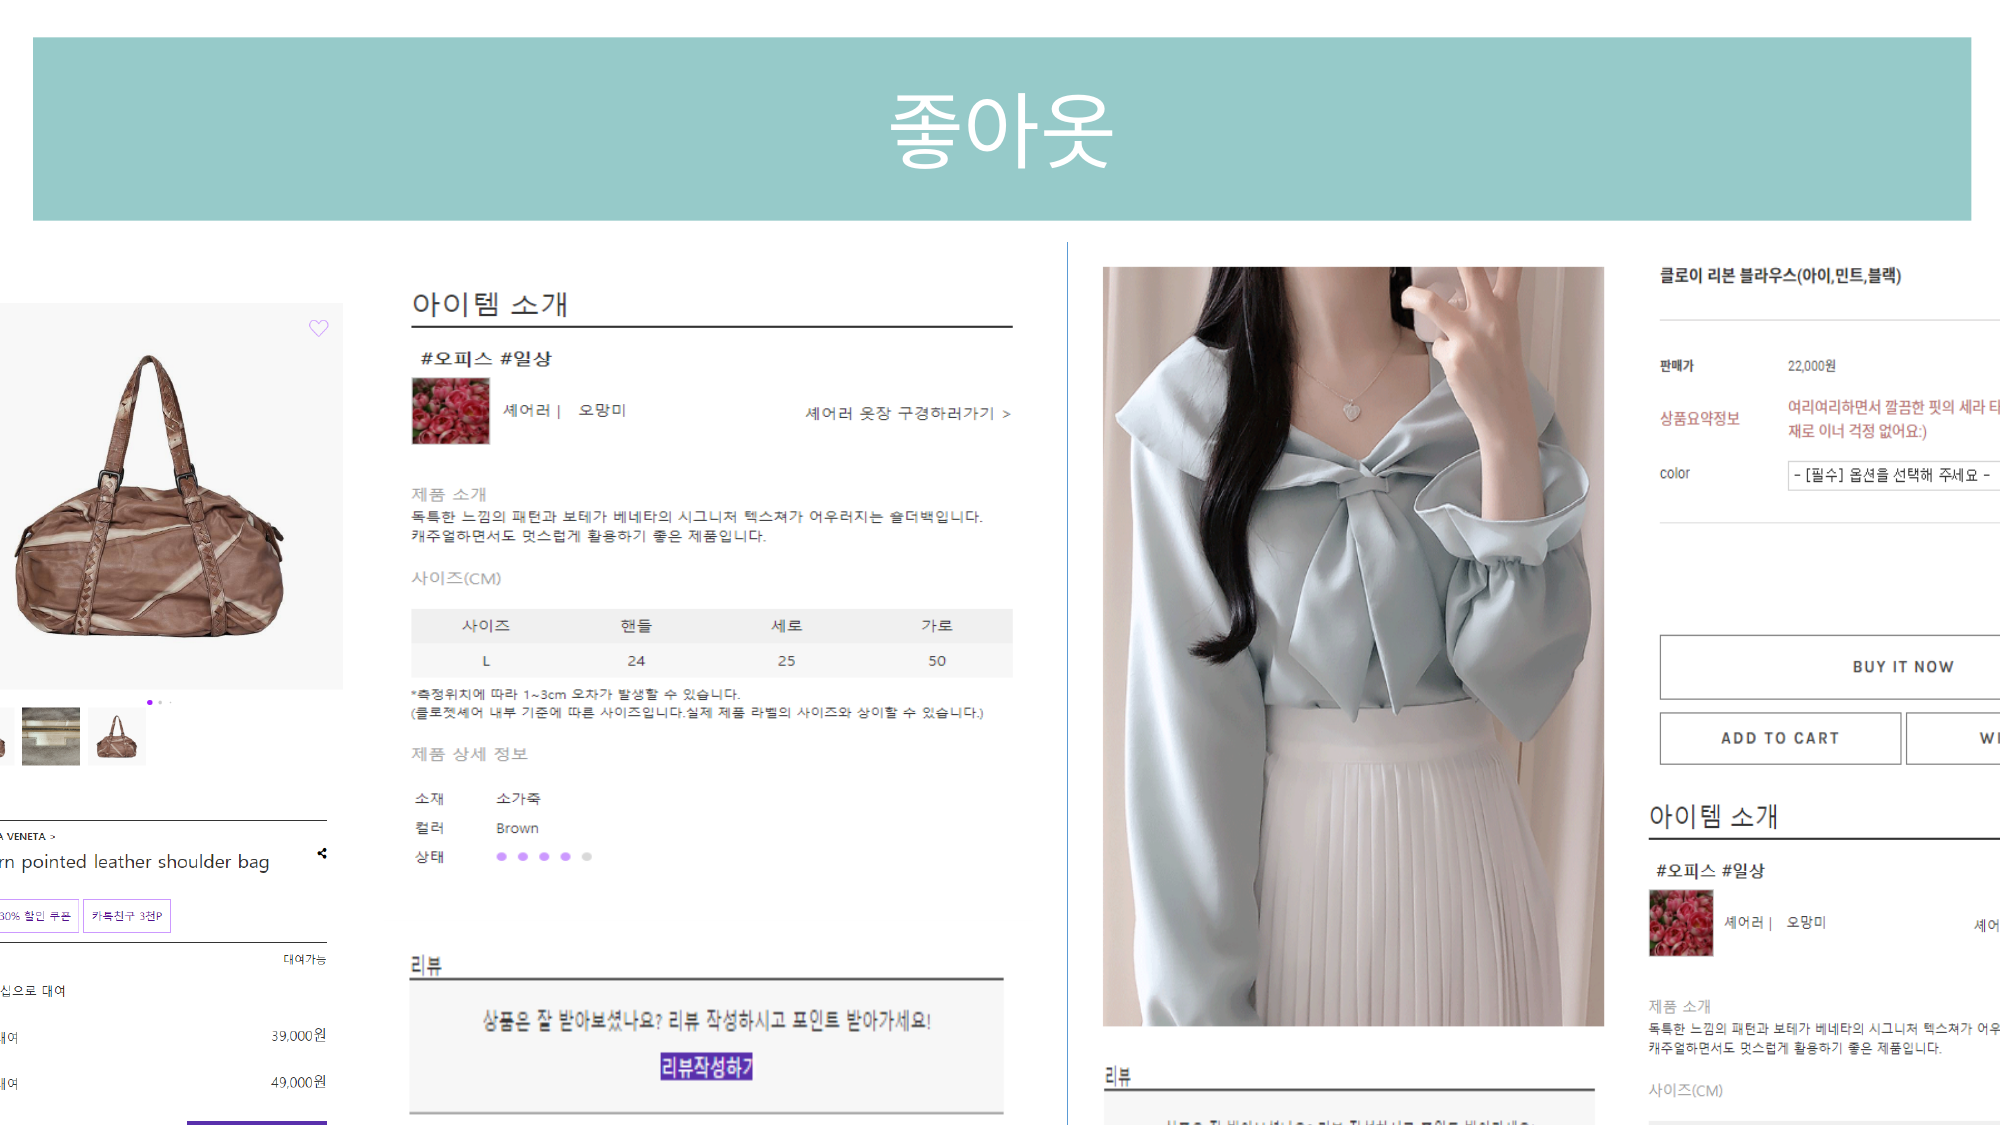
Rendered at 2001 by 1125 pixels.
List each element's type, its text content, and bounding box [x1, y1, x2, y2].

picture [0, 270, 350, 783]
picture [0, 807, 350, 1125]
picture [1083, 242, 2000, 1125]
picture [384, 270, 1033, 1125]
text_box 좋아옷 [32, 36, 1972, 222]
